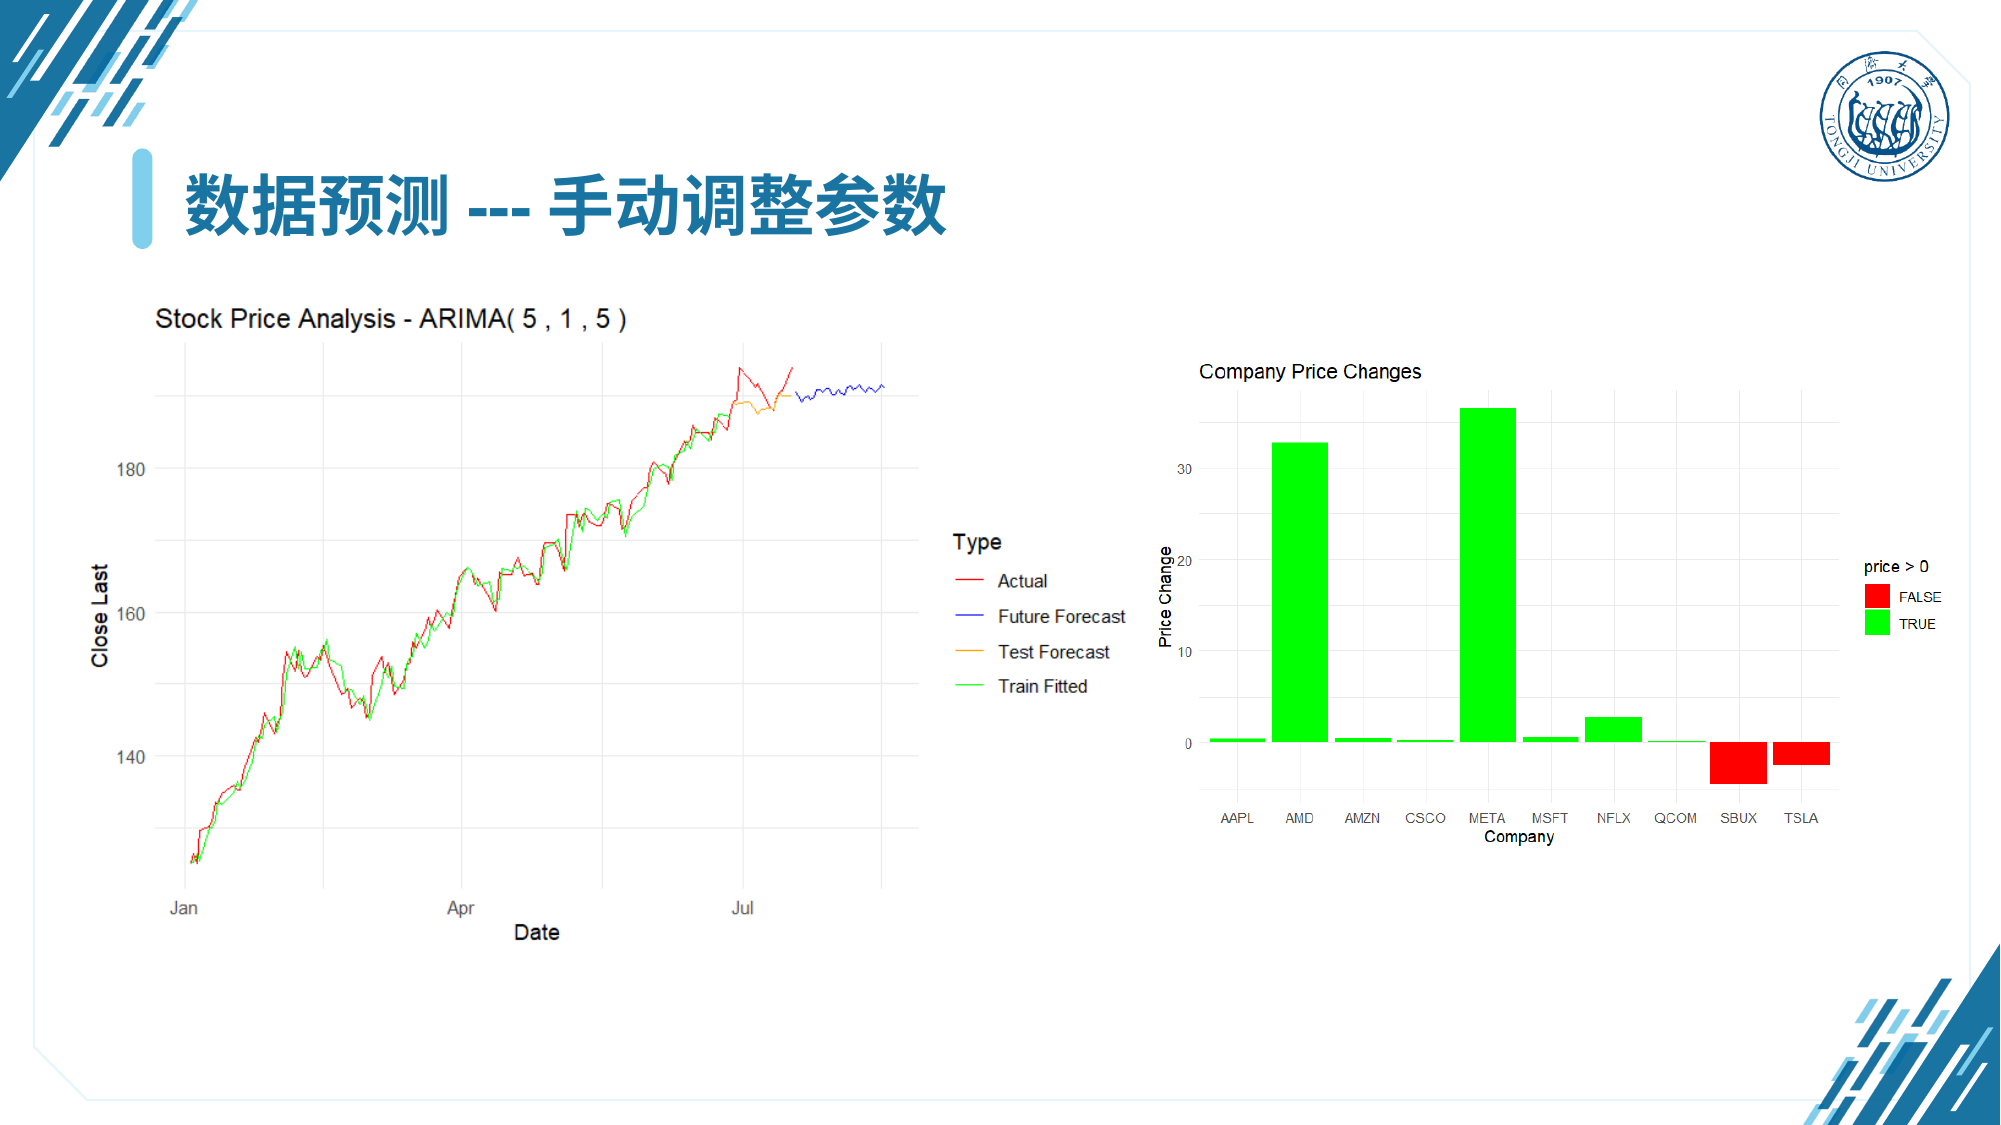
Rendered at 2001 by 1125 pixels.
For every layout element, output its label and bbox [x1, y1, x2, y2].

picture [37, 0, 198, 147]
picture [78, 295, 1959, 956]
picture [1819, 50, 1950, 182]
picture [1803, 979, 1963, 1125]
text_box [132, 126, 1434, 249]
